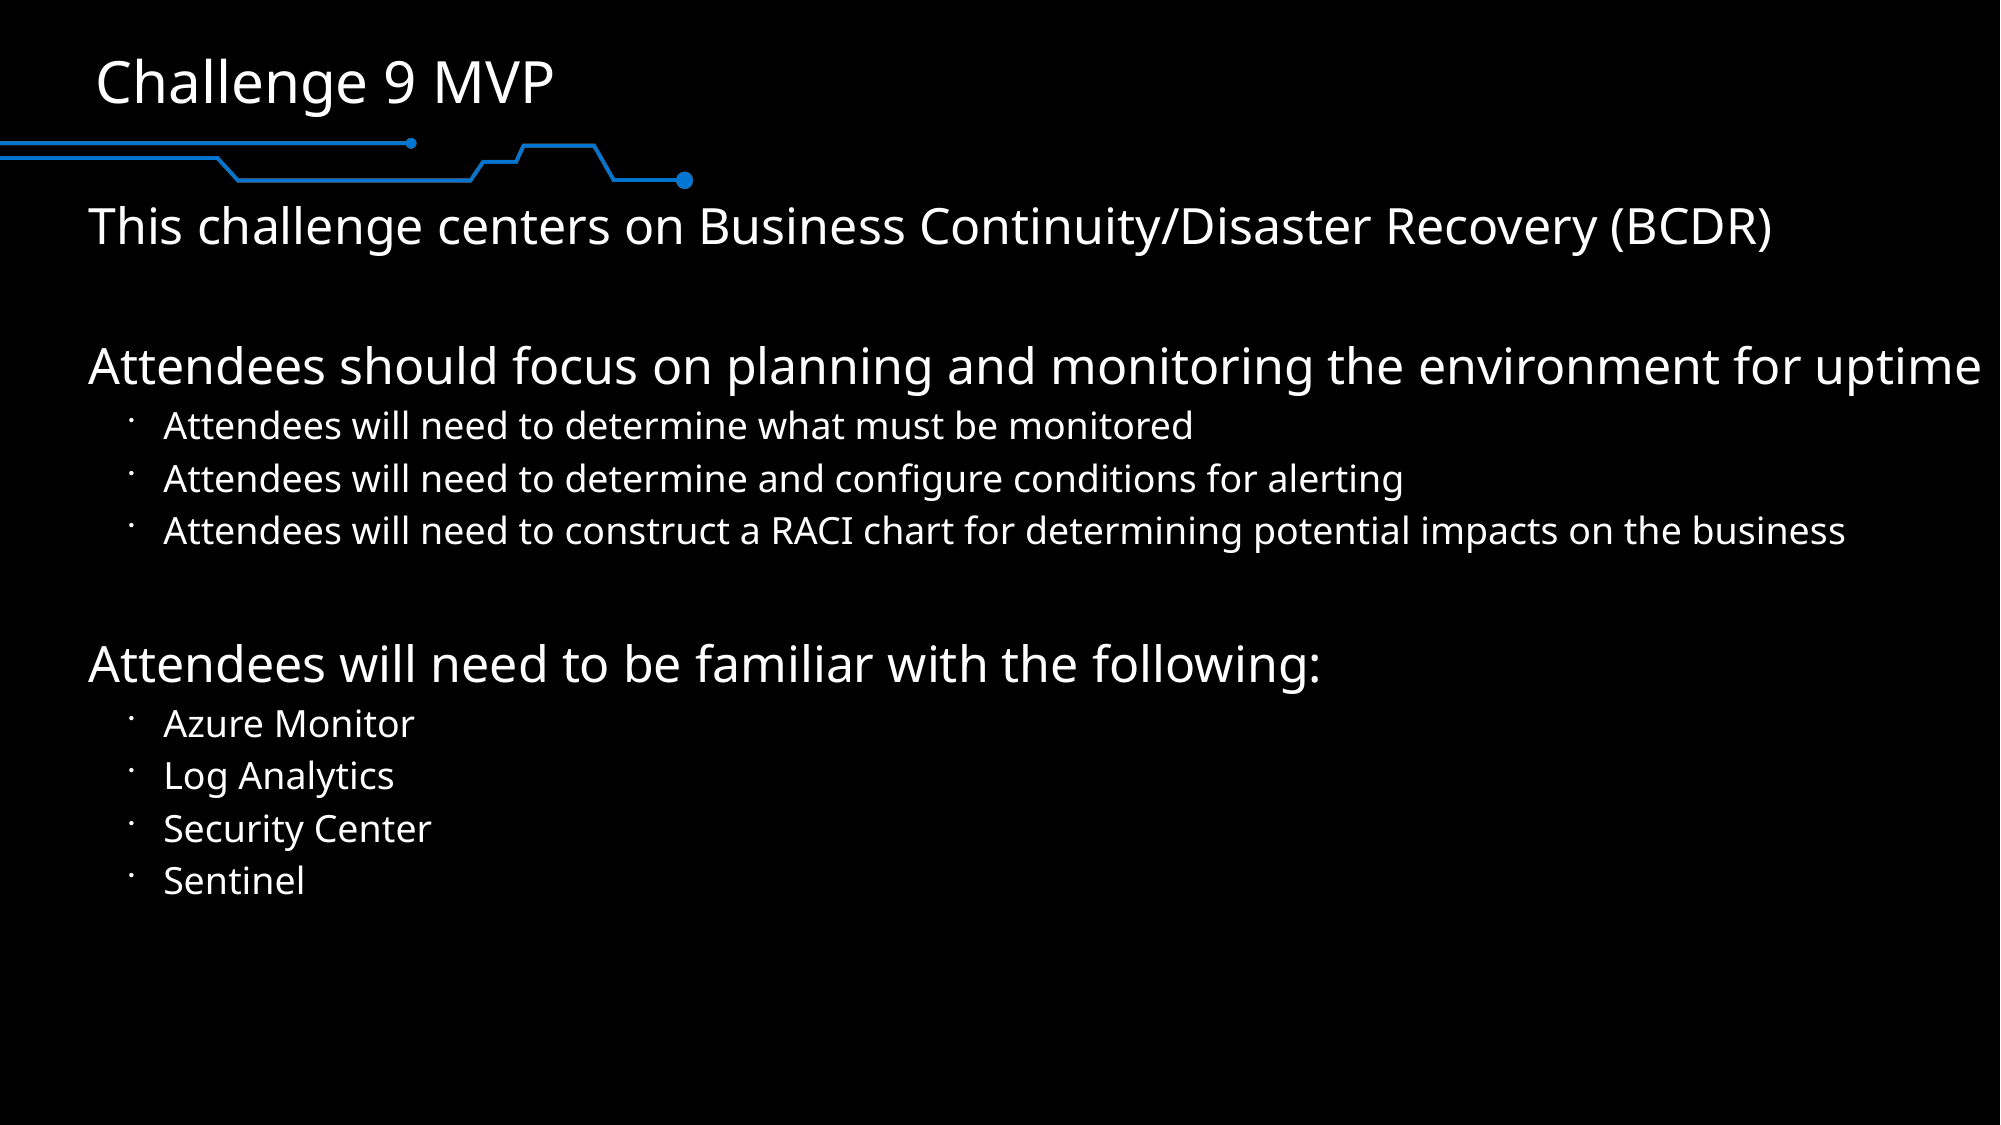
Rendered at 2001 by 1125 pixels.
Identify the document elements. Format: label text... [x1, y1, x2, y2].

picture [0, 105, 693, 189]
title Challenge 9 MVP [95, 34, 1317, 116]
list This challenge centers on Business Continuity/Disaster Recovery (BCDR) Attendees should focus on planning and monitoring the environment for uptime Attendees will need to determine what must be monitored Attendees will need to determine and configure conditions for alerting Attendees will need to construct a RACI chart for determining potential impacts on the business Attendees will need to be familiar with the following: Azure Monitor Log Analytics Security Center Sentinel [88, 194, 2000, 983]
